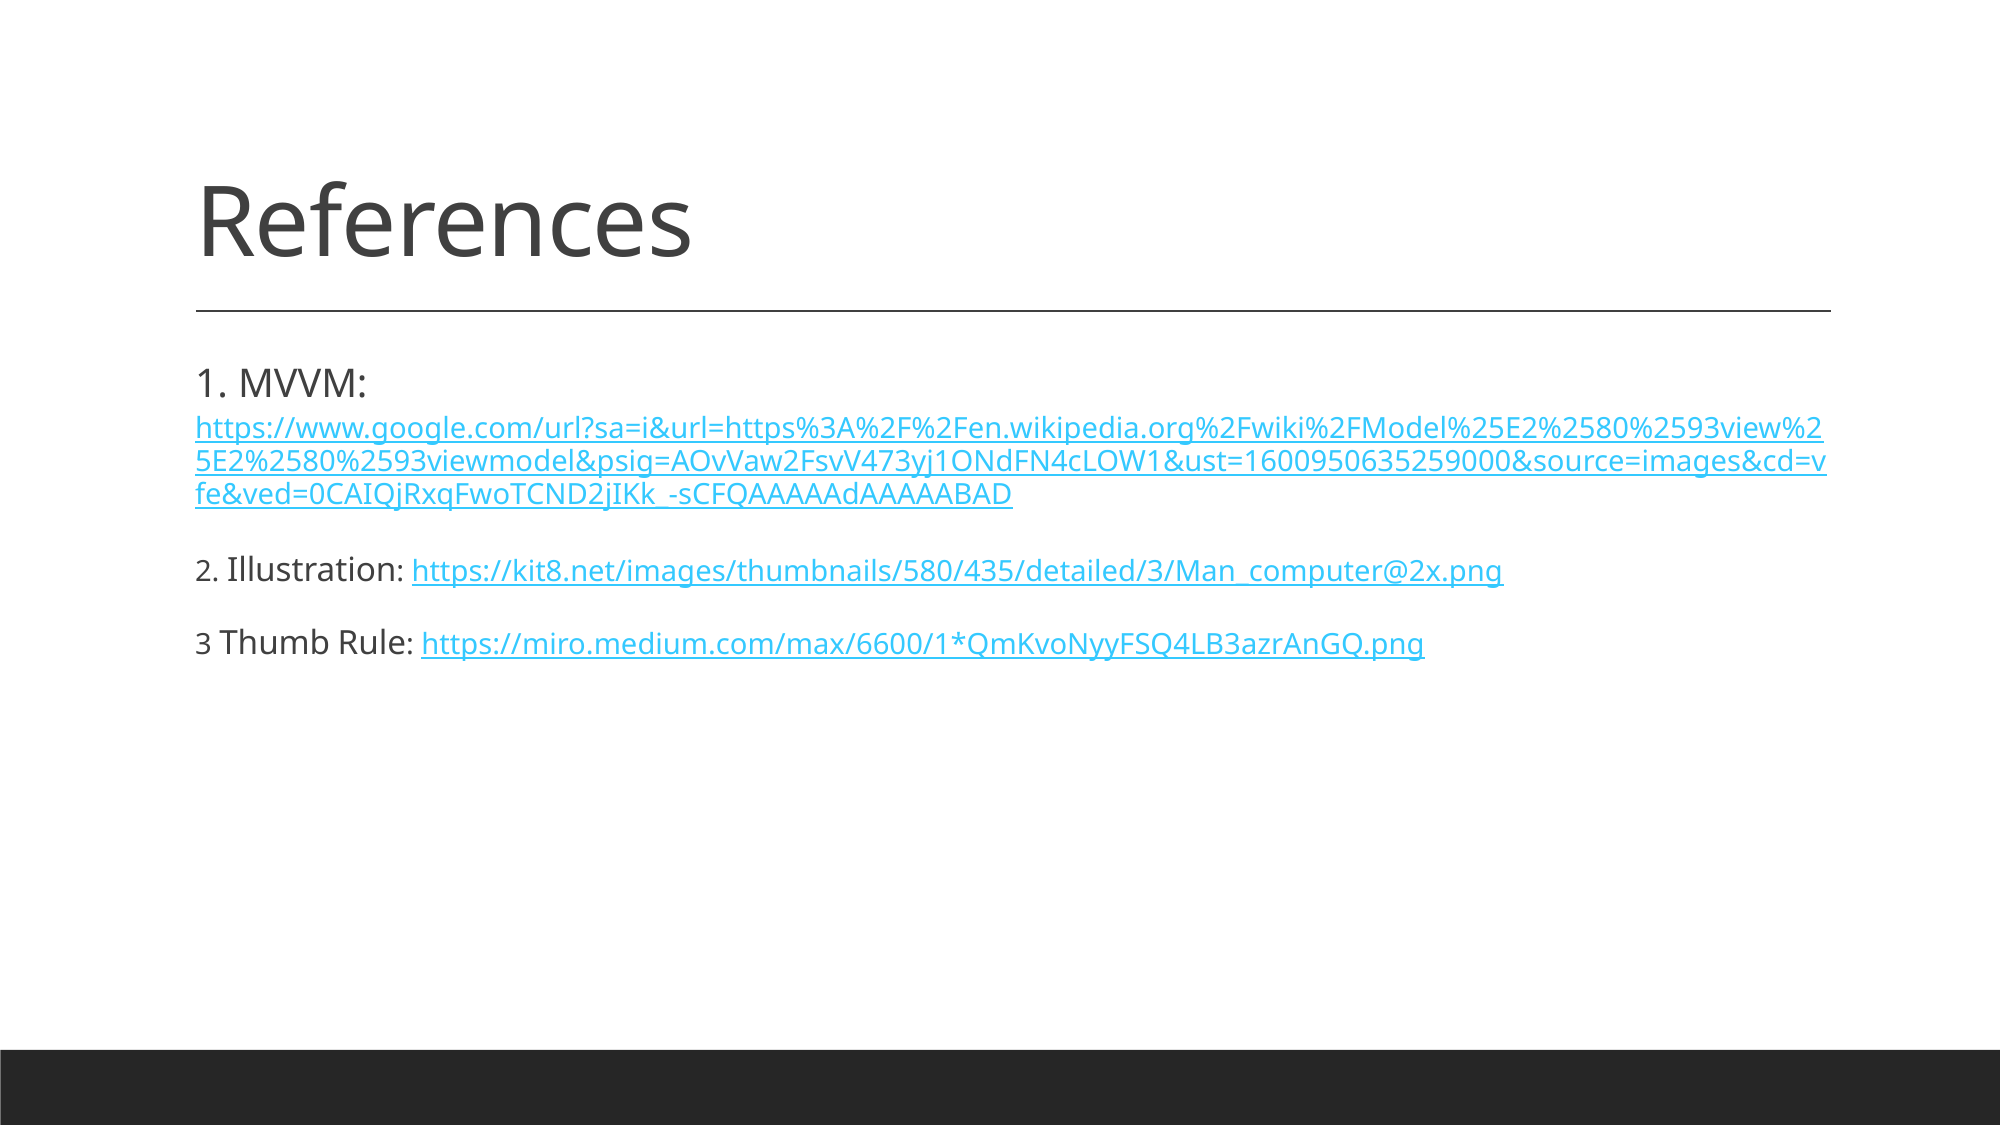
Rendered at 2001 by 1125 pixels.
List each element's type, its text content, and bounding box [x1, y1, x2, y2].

list 1. MVVM: https://www.google.com/url?sa=i&url=https%3A%2F%2Fen.wikipedia.org%2Fwiki%2FModel%25E2%2580%2593view%25E2%2580%2593viewmodel&psig=AOvVaw2FsvV473yj1ONdFN4cLOW1&ust=1600950635259000&source=images&cd=vfe&ved=0CAIQjRxqFwoTCND2jIKk_-sCFQAAAAAdAAAAABAD 2. Illustration: https://kit8.net/images/thumbnails/580/435/detailed/3/Man_computer@2x.png 3 Thumb Rule: https://miro.medium.com/max/6600/1*QmKvoNyyFSQ4LB3azrAnGQ.png [180, 345, 1830, 963]
title References [180, 47, 1830, 285]
